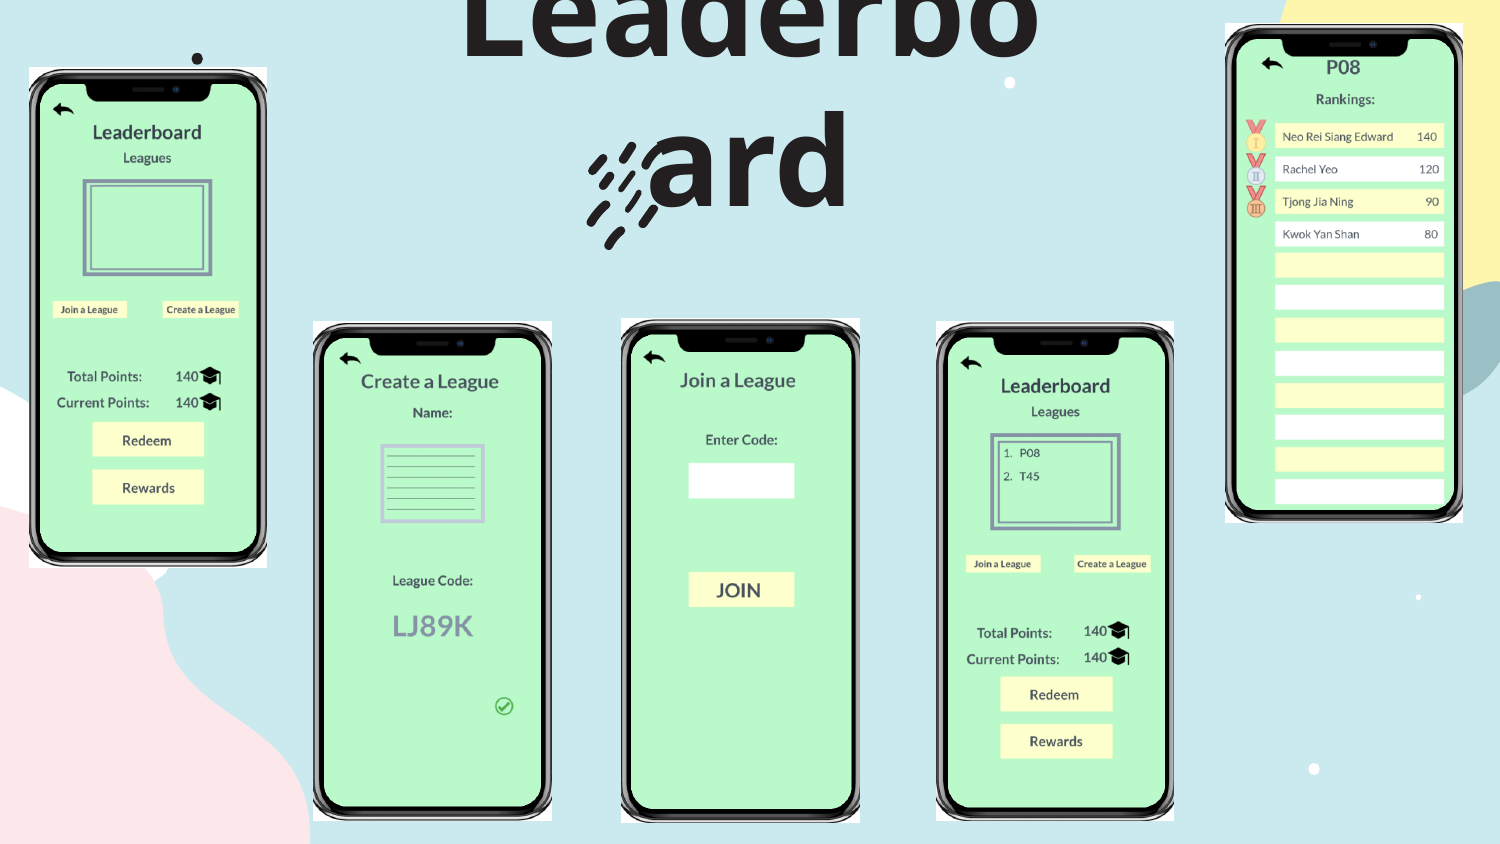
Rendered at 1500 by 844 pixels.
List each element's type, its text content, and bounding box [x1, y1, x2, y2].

picture [935, 321, 1174, 821]
picture [621, 318, 860, 824]
picture [1224, 23, 1463, 523]
picture [313, 320, 552, 821]
picture [29, 67, 268, 568]
subtitle Leaderboard [412, 14, 1088, 150]
